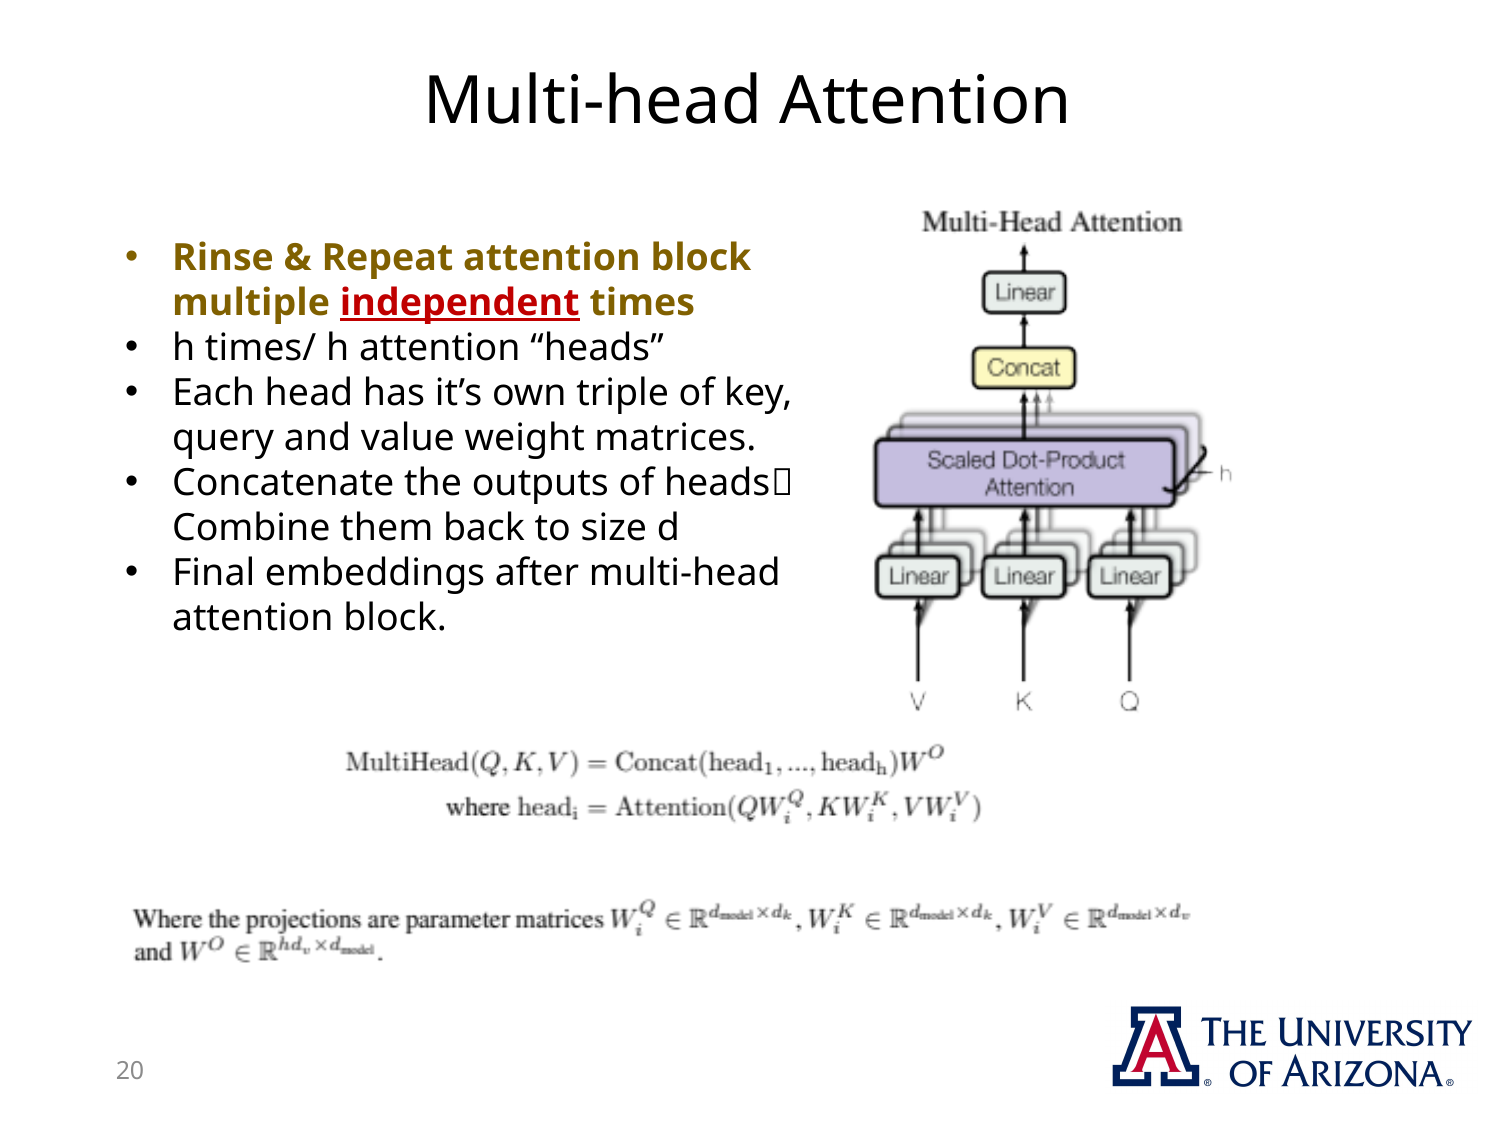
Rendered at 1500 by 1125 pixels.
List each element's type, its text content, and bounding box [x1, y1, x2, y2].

text_box Rinse & Repeat attention block multiple independent times h times/ h attention “heads” Each head has it’s own triple of key, query and value weight matrices. Concatenate the outputs of heads Combine them back to size d Final embeddings after multi-head attention block. [110, 135, 839, 691]
picture [110, 189, 1303, 969]
slide_number 20 [76, 1049, 160, 1094]
title Multi-head Attention [110, 34, 1386, 146]
picture [1105, 1000, 1478, 1094]
